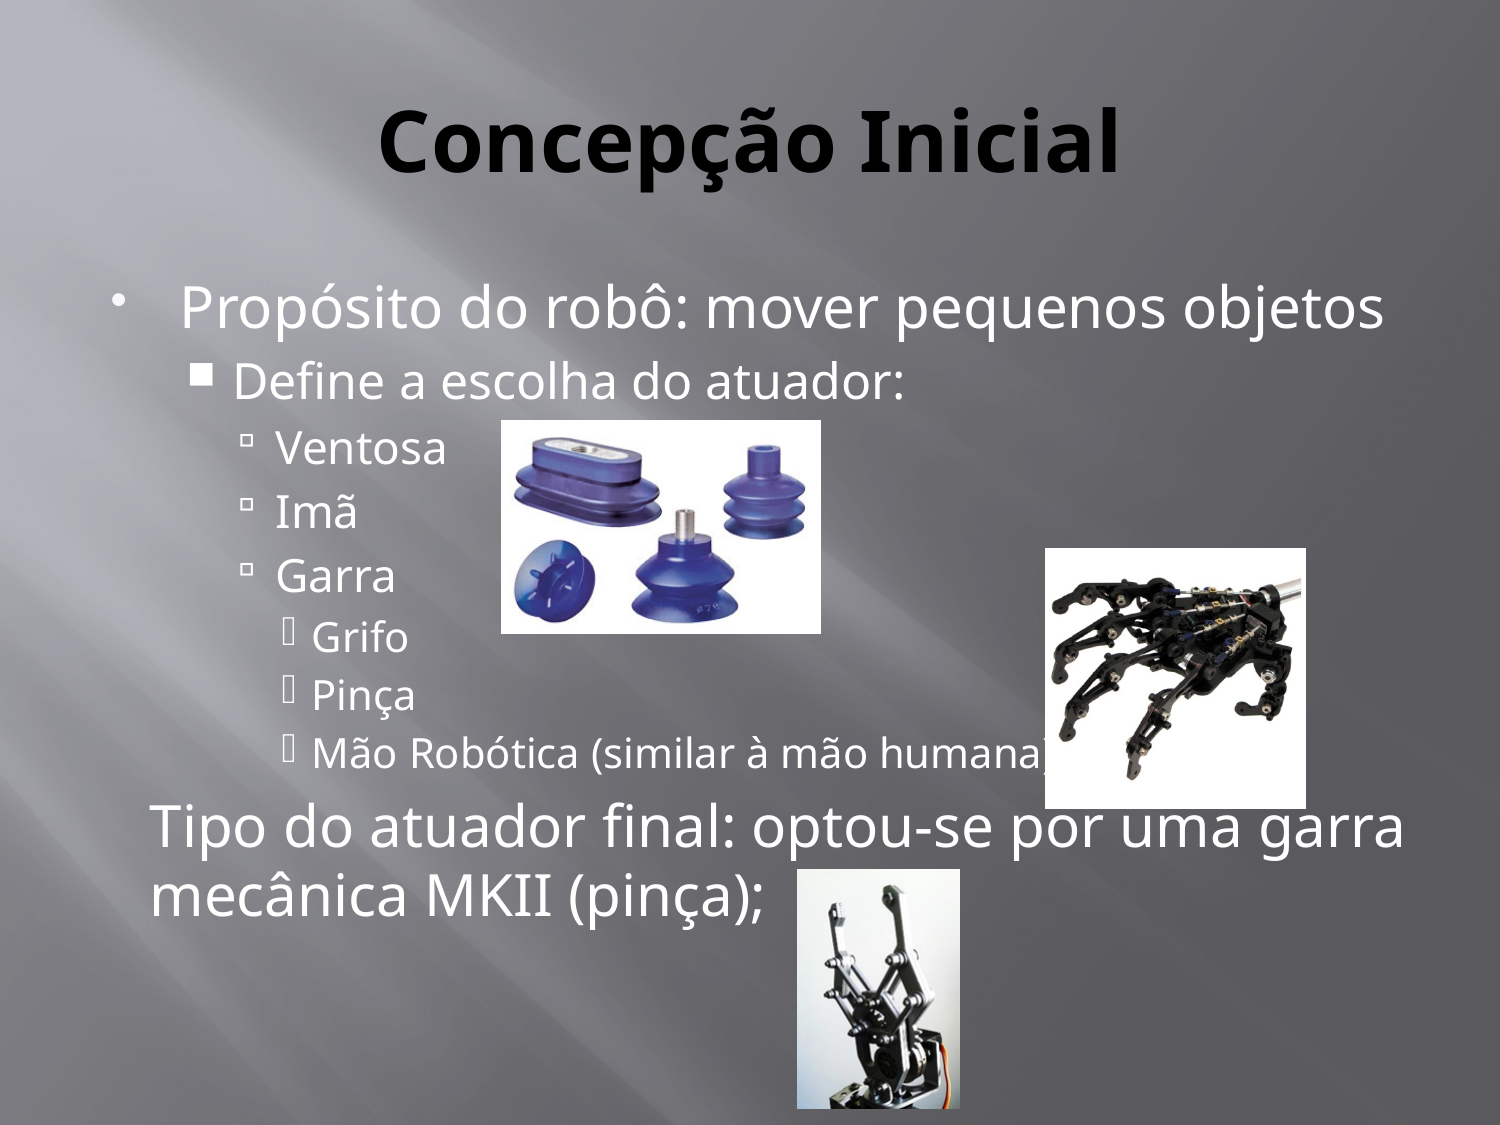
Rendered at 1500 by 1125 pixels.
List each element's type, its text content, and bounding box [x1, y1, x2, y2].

title Concepção Inicial [75, 45, 1425, 233]
picture [501, 420, 822, 634]
picture [796, 869, 960, 1109]
list Propósito do robô: mover pequenos objetos Define a escolha do atuador: Ventosa Imã Garra Grifo Pinça Mão Robótica (similar à mão humana) Tipo do atuador final: optou-se por uma garra mecânica MKII (pinça); [75, 262, 1425, 1035]
picture [1045, 548, 1306, 809]
